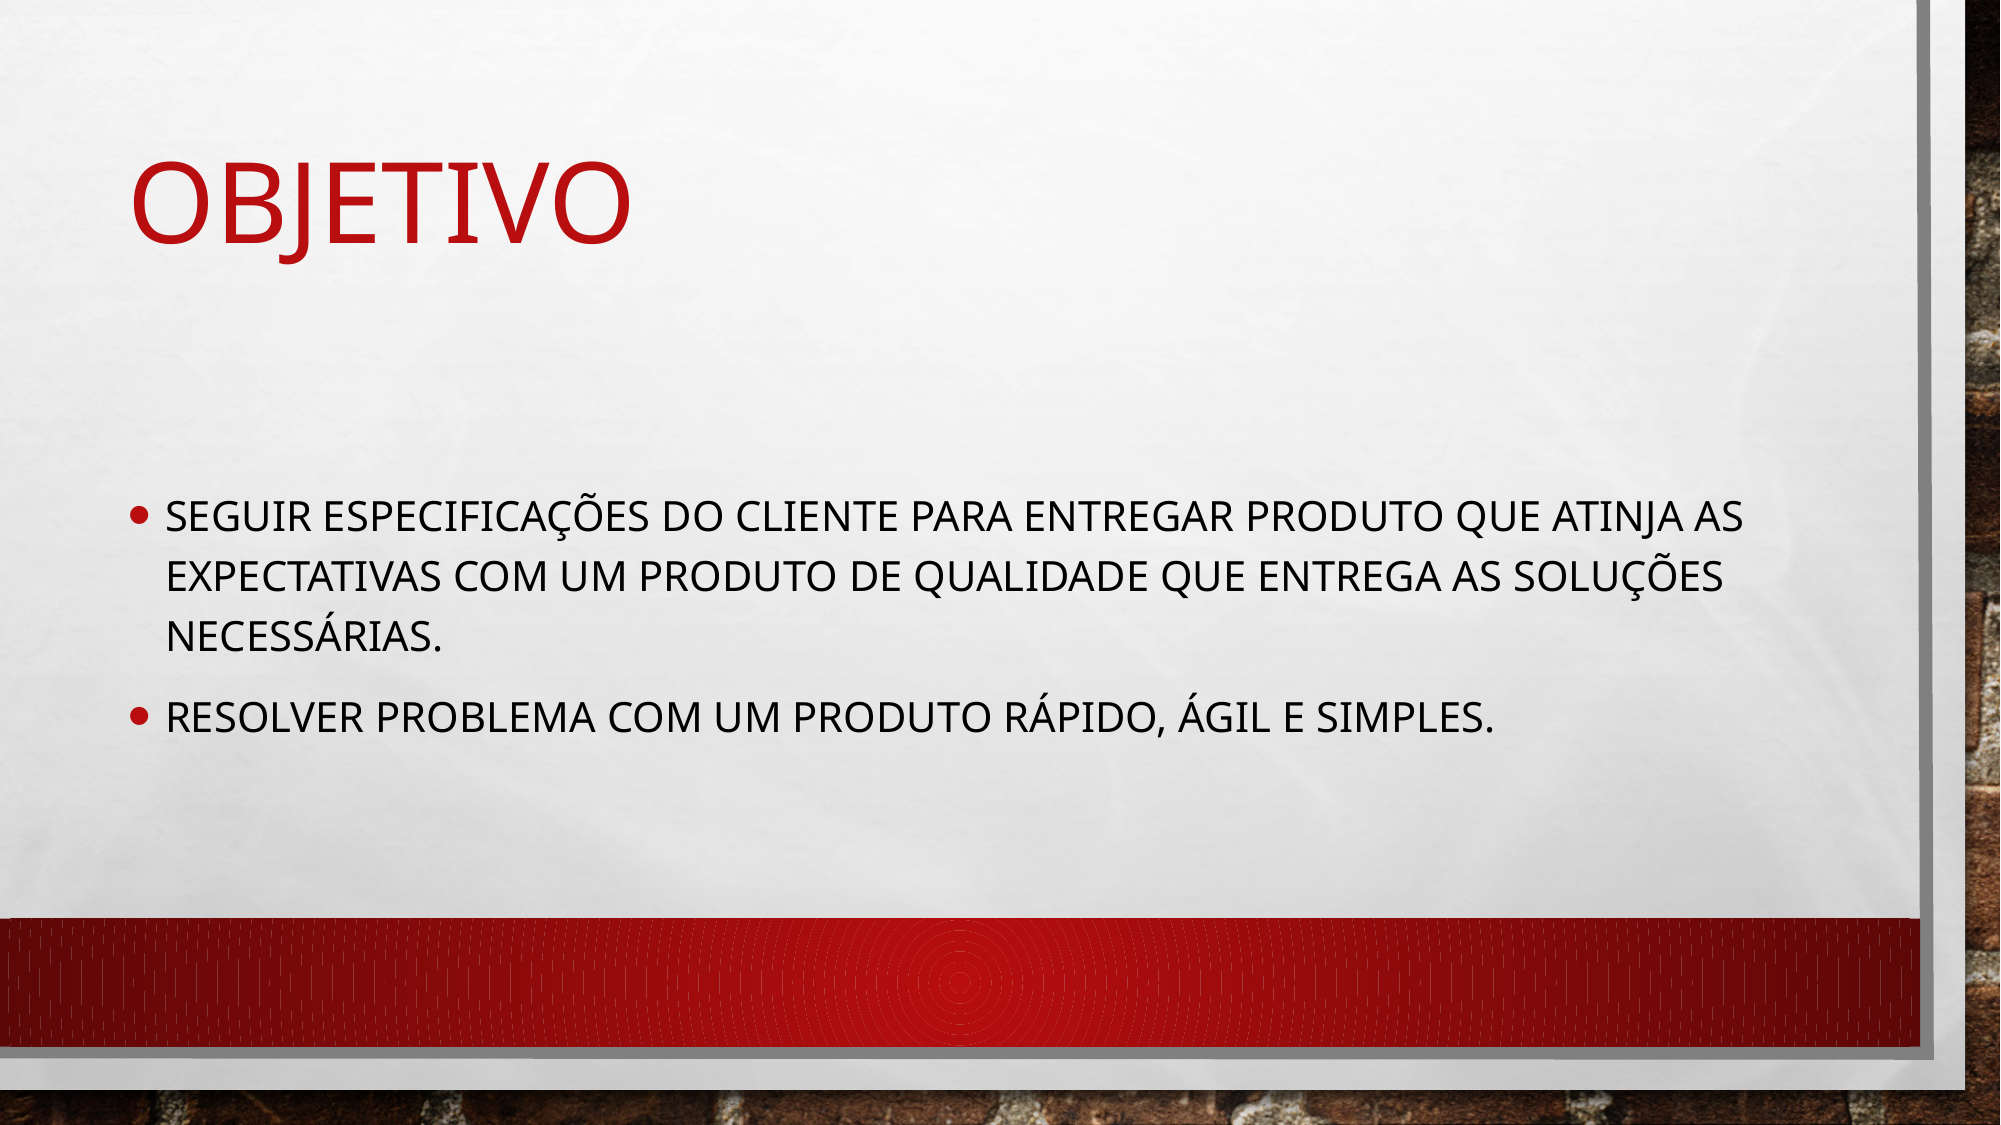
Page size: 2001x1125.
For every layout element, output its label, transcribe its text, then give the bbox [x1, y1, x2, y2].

list Seguir especificações do cliente para entregar produto que atinja as expectativas com um produto de qualidade que entrega as soluções necessárias. Resolver problema com um produto rápido, ágil e simples. [112, 338, 1818, 882]
picture [0, 0, 2000, 1125]
title Objetivo [112, 112, 1818, 302]
